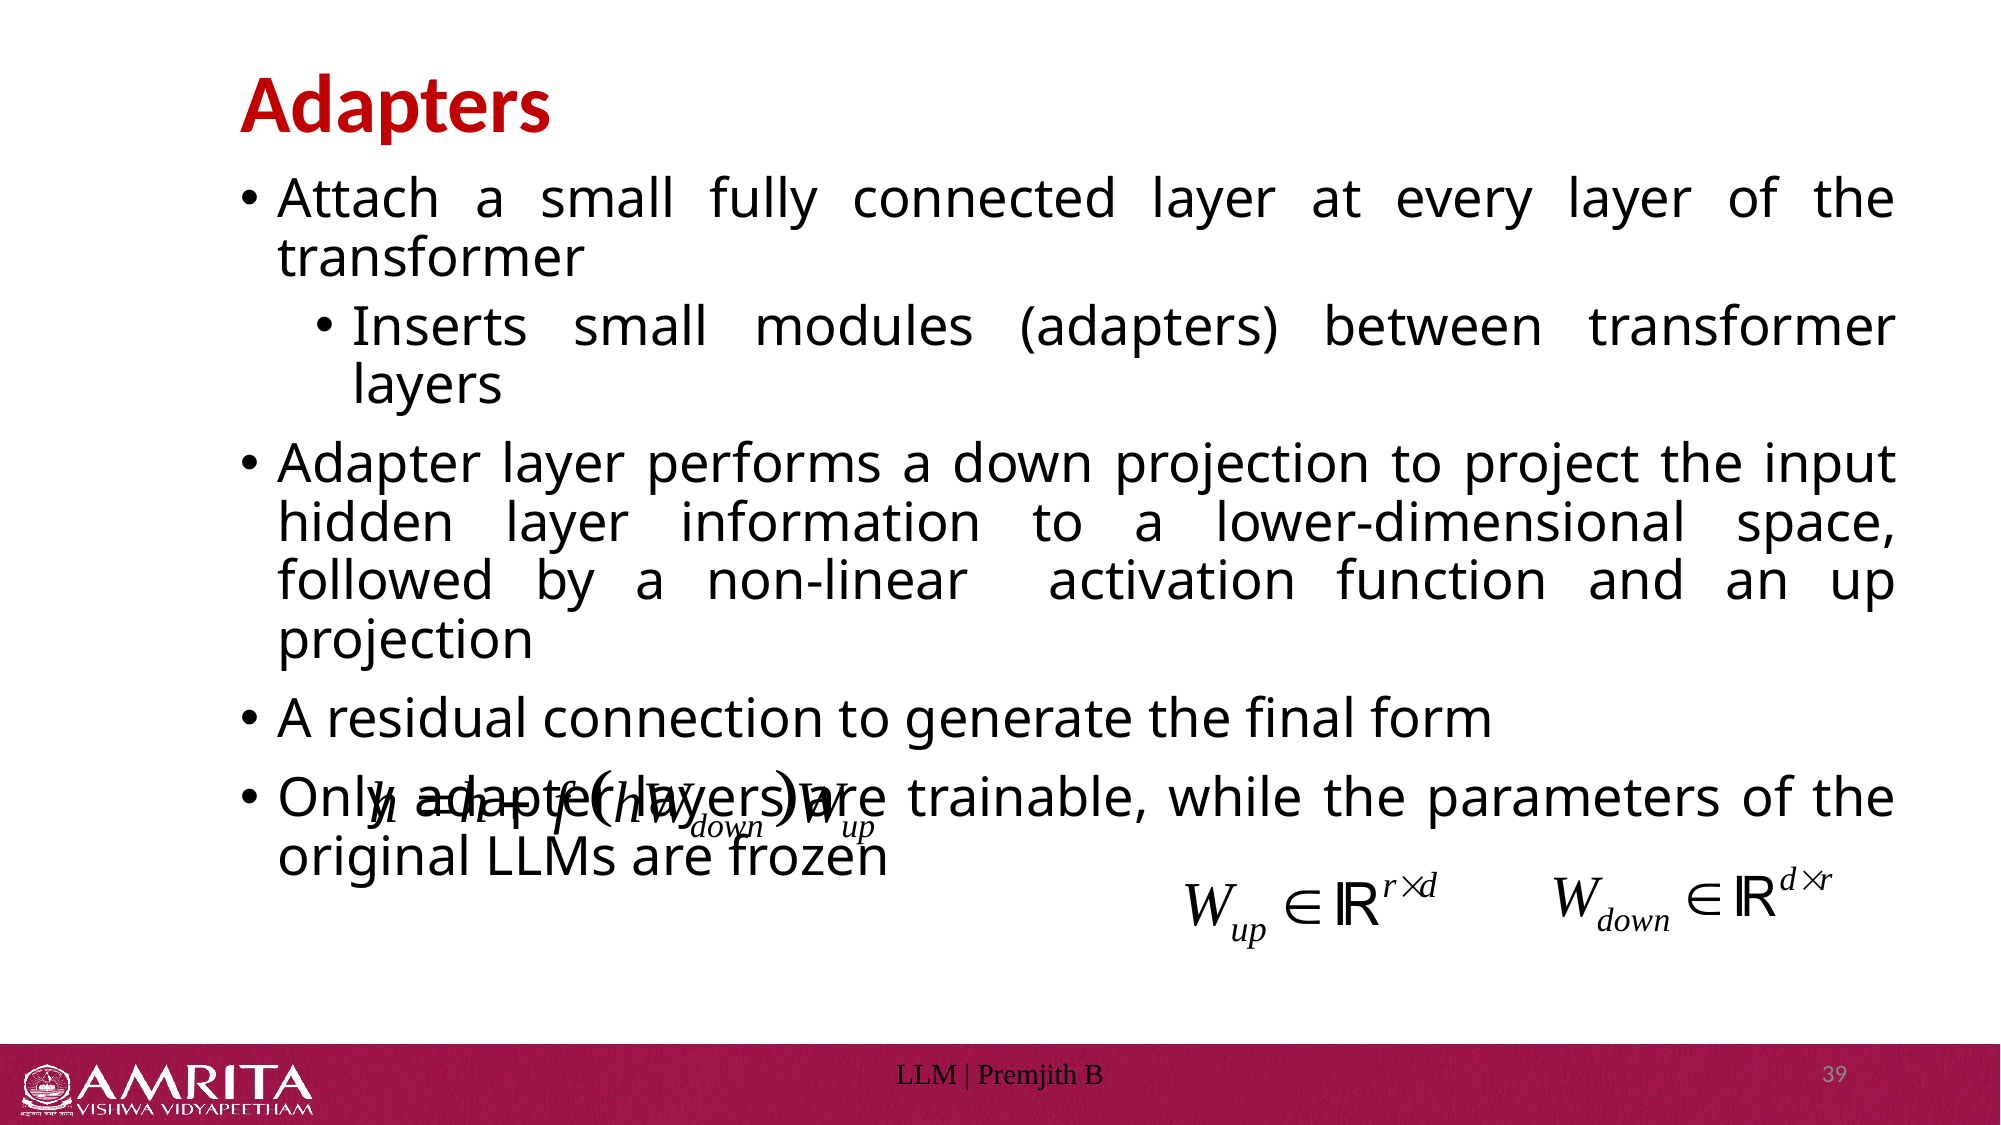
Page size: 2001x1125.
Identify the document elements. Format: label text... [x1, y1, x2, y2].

footer LLM | Premjith B [662, 1042, 1338, 1103]
picture [1178, 857, 1456, 963]
picture [1546, 853, 1846, 948]
picture [0, 1044, 2001, 1125]
picture [360, 758, 886, 858]
list Adapters Attach a small fully connected layer at every layer of the transformer Inserts small modules (adapters) between transformer layers Adapter layer performs a down projection to project the input hidden layer information to a lower-dimensional space, followed by a non-linear activation function and an up projection A residual connection to generate the final form Only adapter layers are trainable, while the parameters of the original LLMs are frozen [225, 52, 1914, 996]
slide_number 39 [1412, 1042, 1863, 1103]
